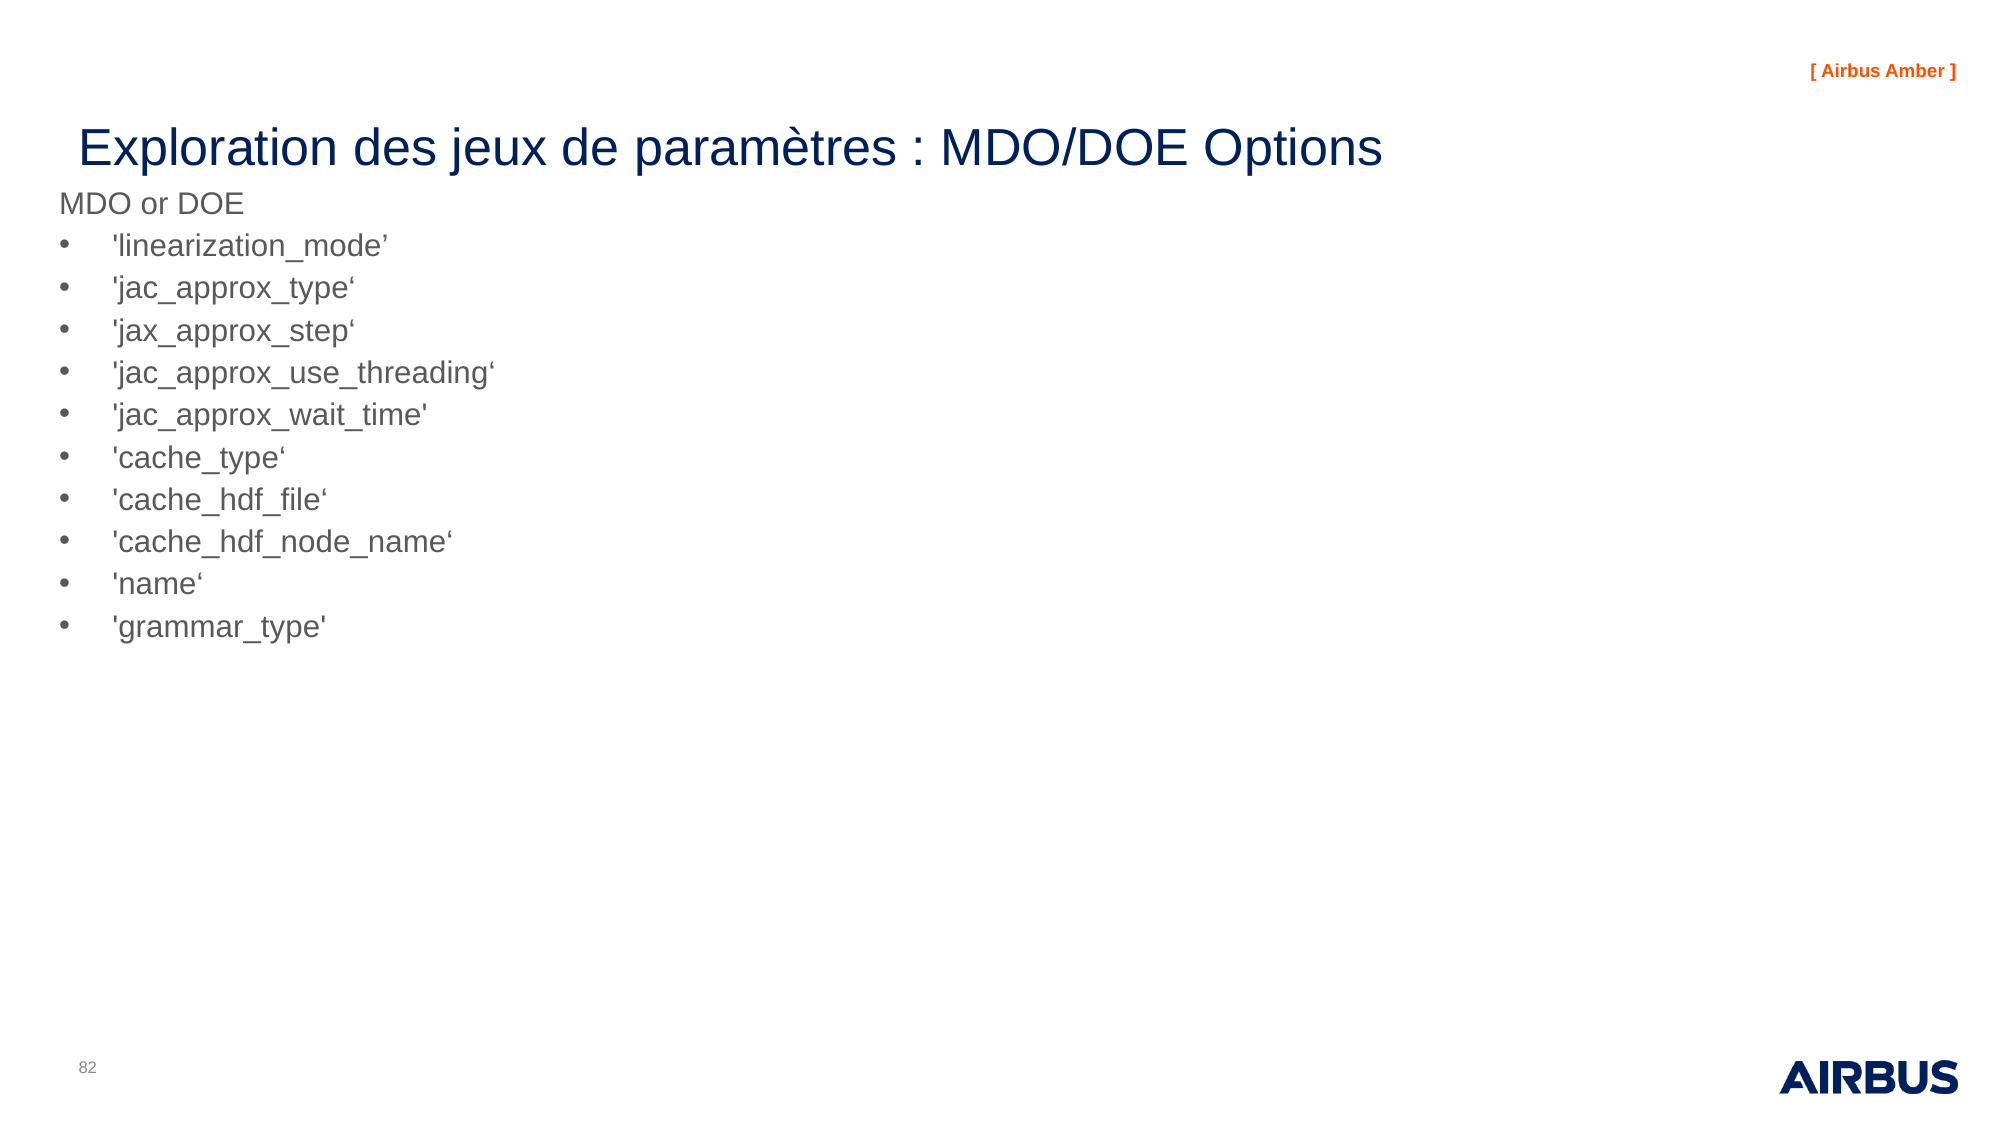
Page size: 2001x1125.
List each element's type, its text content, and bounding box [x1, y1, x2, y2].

title Exploration des jeux de paramètres : MDO/DOE Options [78, 107, 1597, 179]
picture [1779, 1060, 1958, 1094]
list MDO or DOE 'linearization_mode’ 'jac_approx_type‘ 'jax_approx_step‘ 'jac_approx_use_threading‘ 'jac_approx_wait_time' 'cache_type‘ 'cache_hdf_file‘ 'cache_hdf_node_name‘ 'name‘ 'grammar_type' [37, 178, 578, 663]
